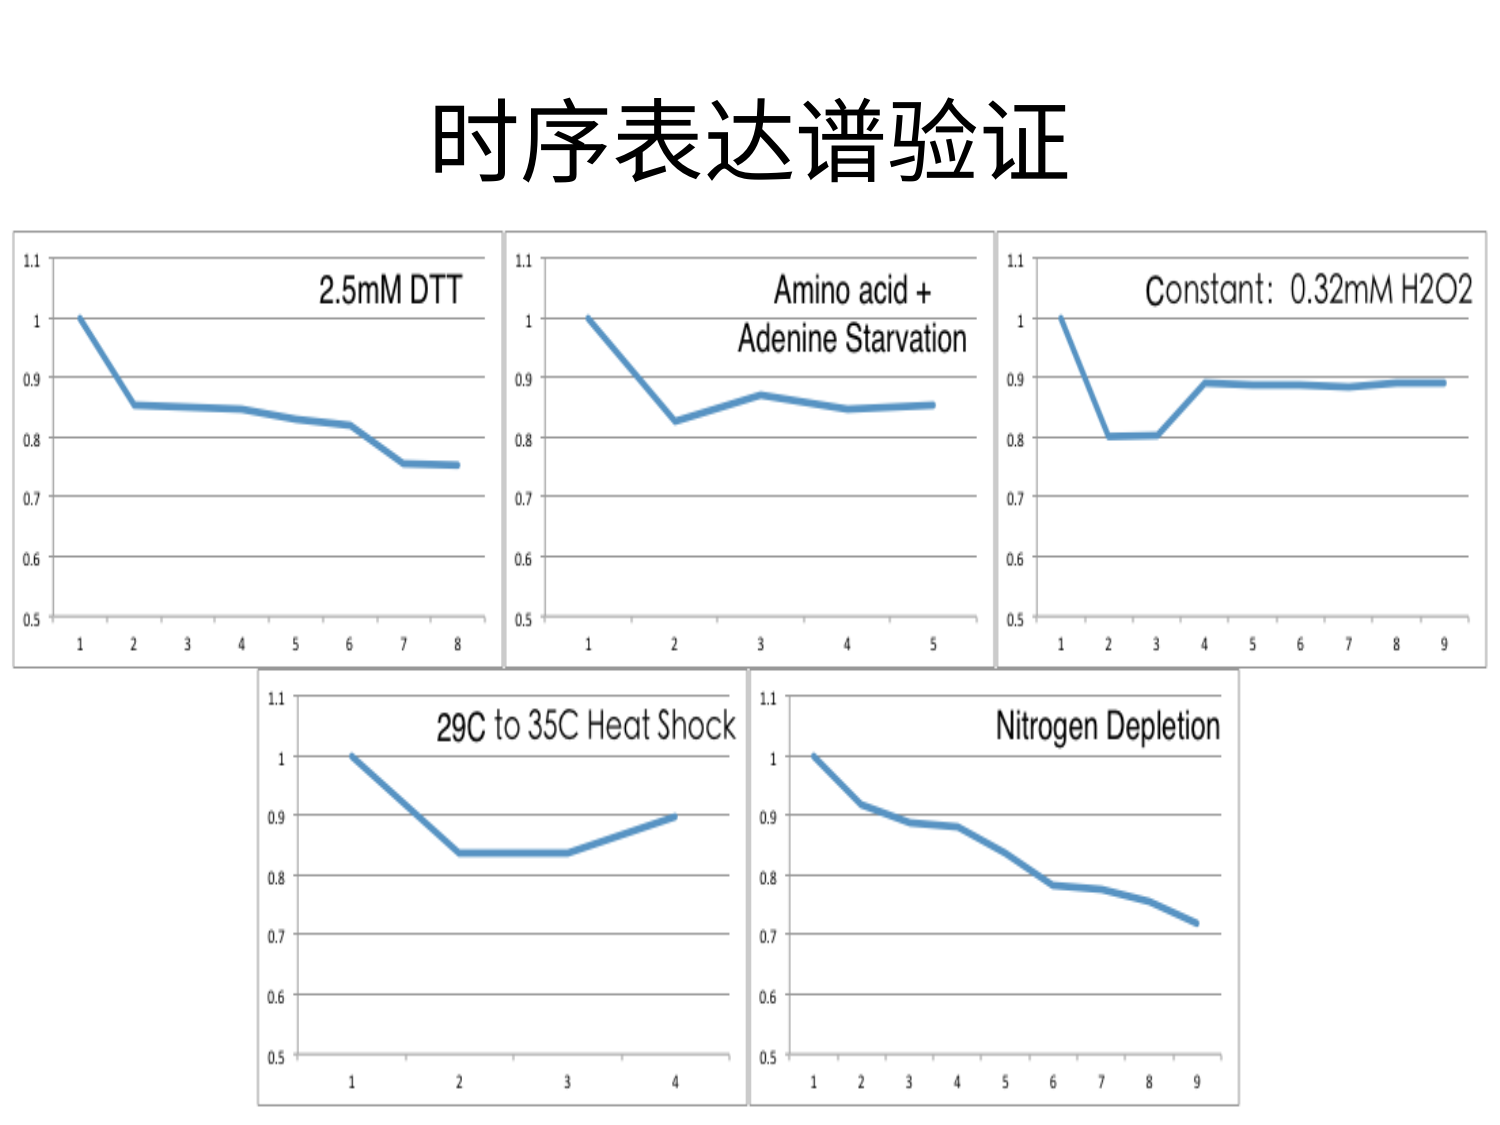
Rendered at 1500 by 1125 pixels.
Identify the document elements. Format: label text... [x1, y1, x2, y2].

title 时序表达谱验证 [75, 45, 1425, 212]
picture [0, 213, 1500, 1125]
